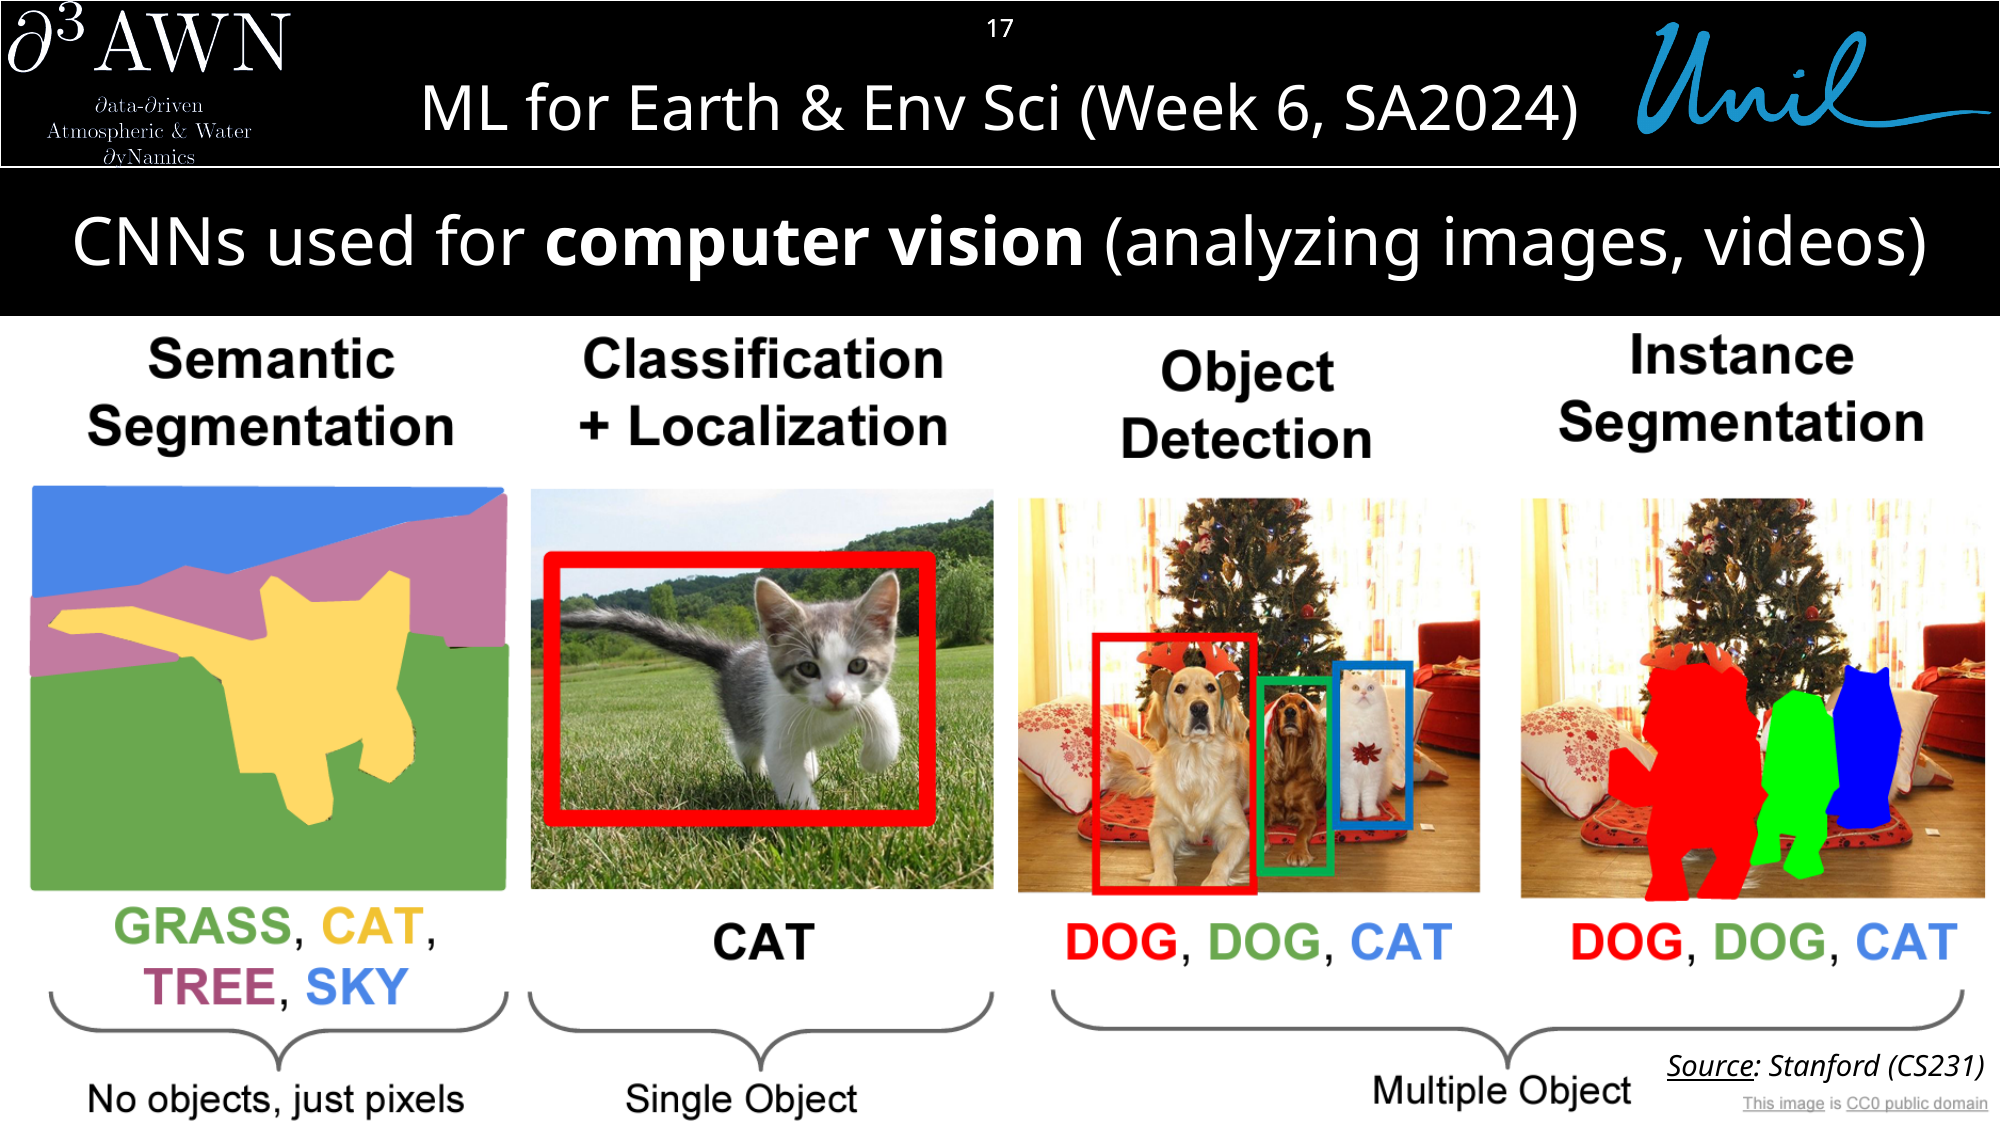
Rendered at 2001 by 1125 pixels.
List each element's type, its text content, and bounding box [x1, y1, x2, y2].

title CNNs used for computer vision (analyzing images, videos) [0, 171, 2000, 316]
picture [0, 316, 2000, 1125]
slide_number 17 [774, 0, 1225, 60]
picture [0, 0, 298, 168]
picture [1609, 22, 2000, 145]
